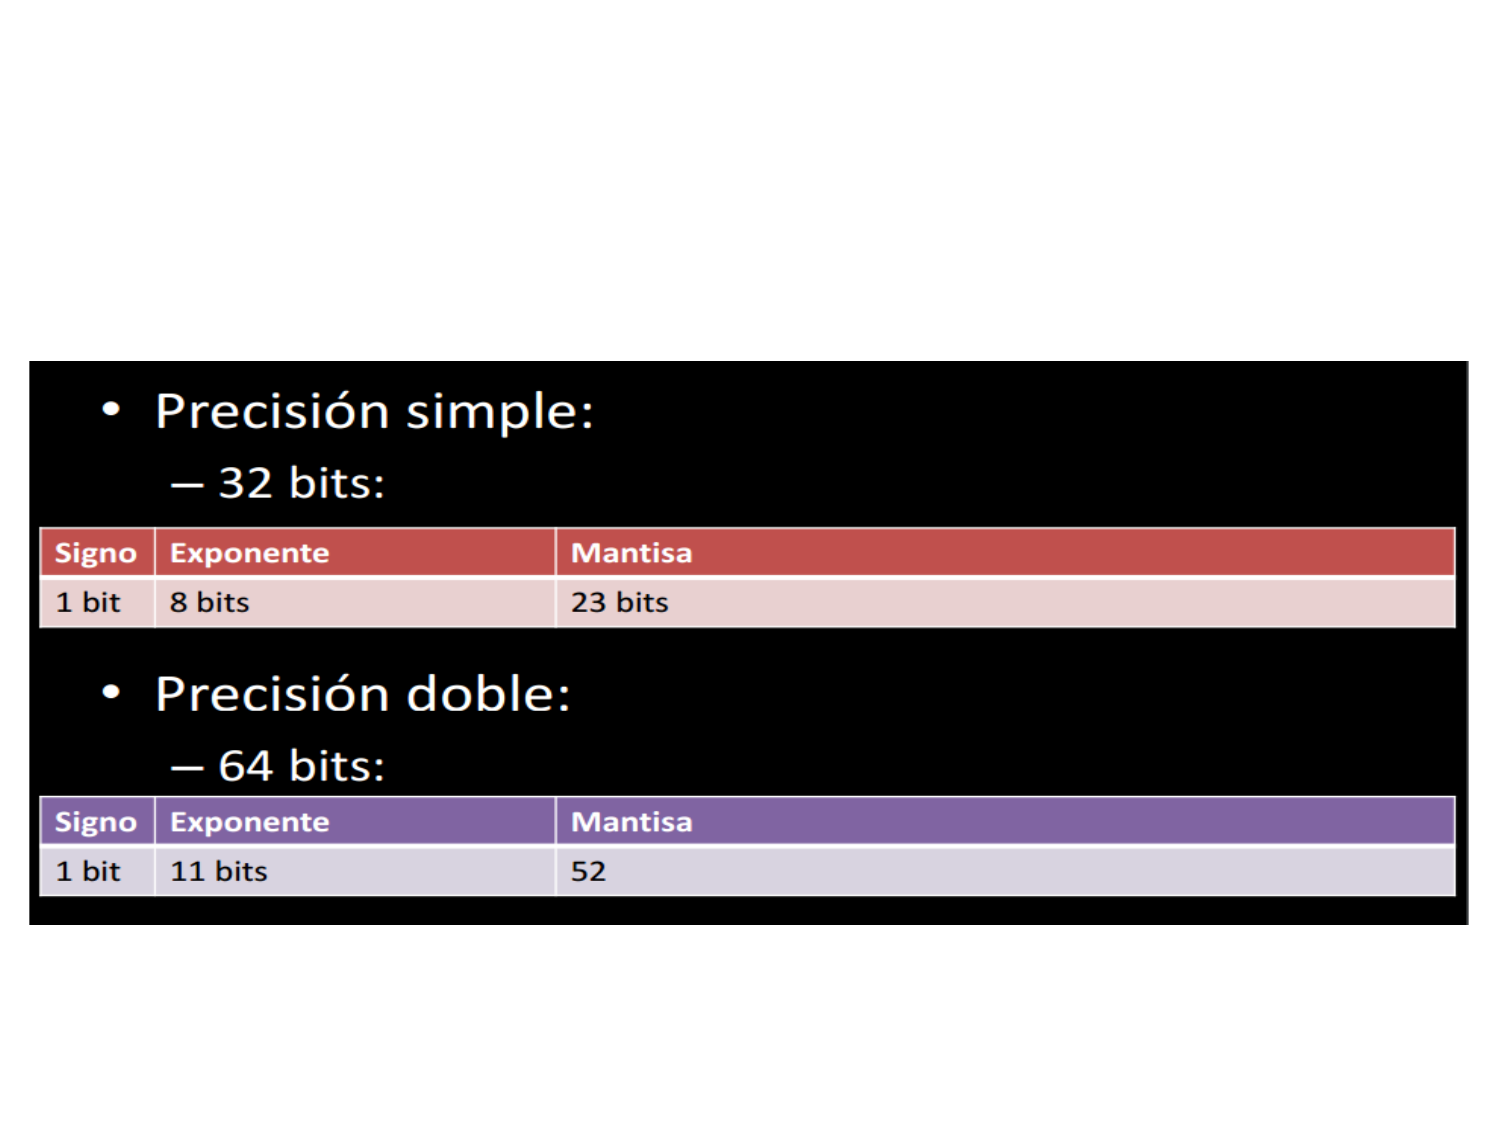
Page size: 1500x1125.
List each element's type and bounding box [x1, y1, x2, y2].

picture [29, 361, 1469, 925]
